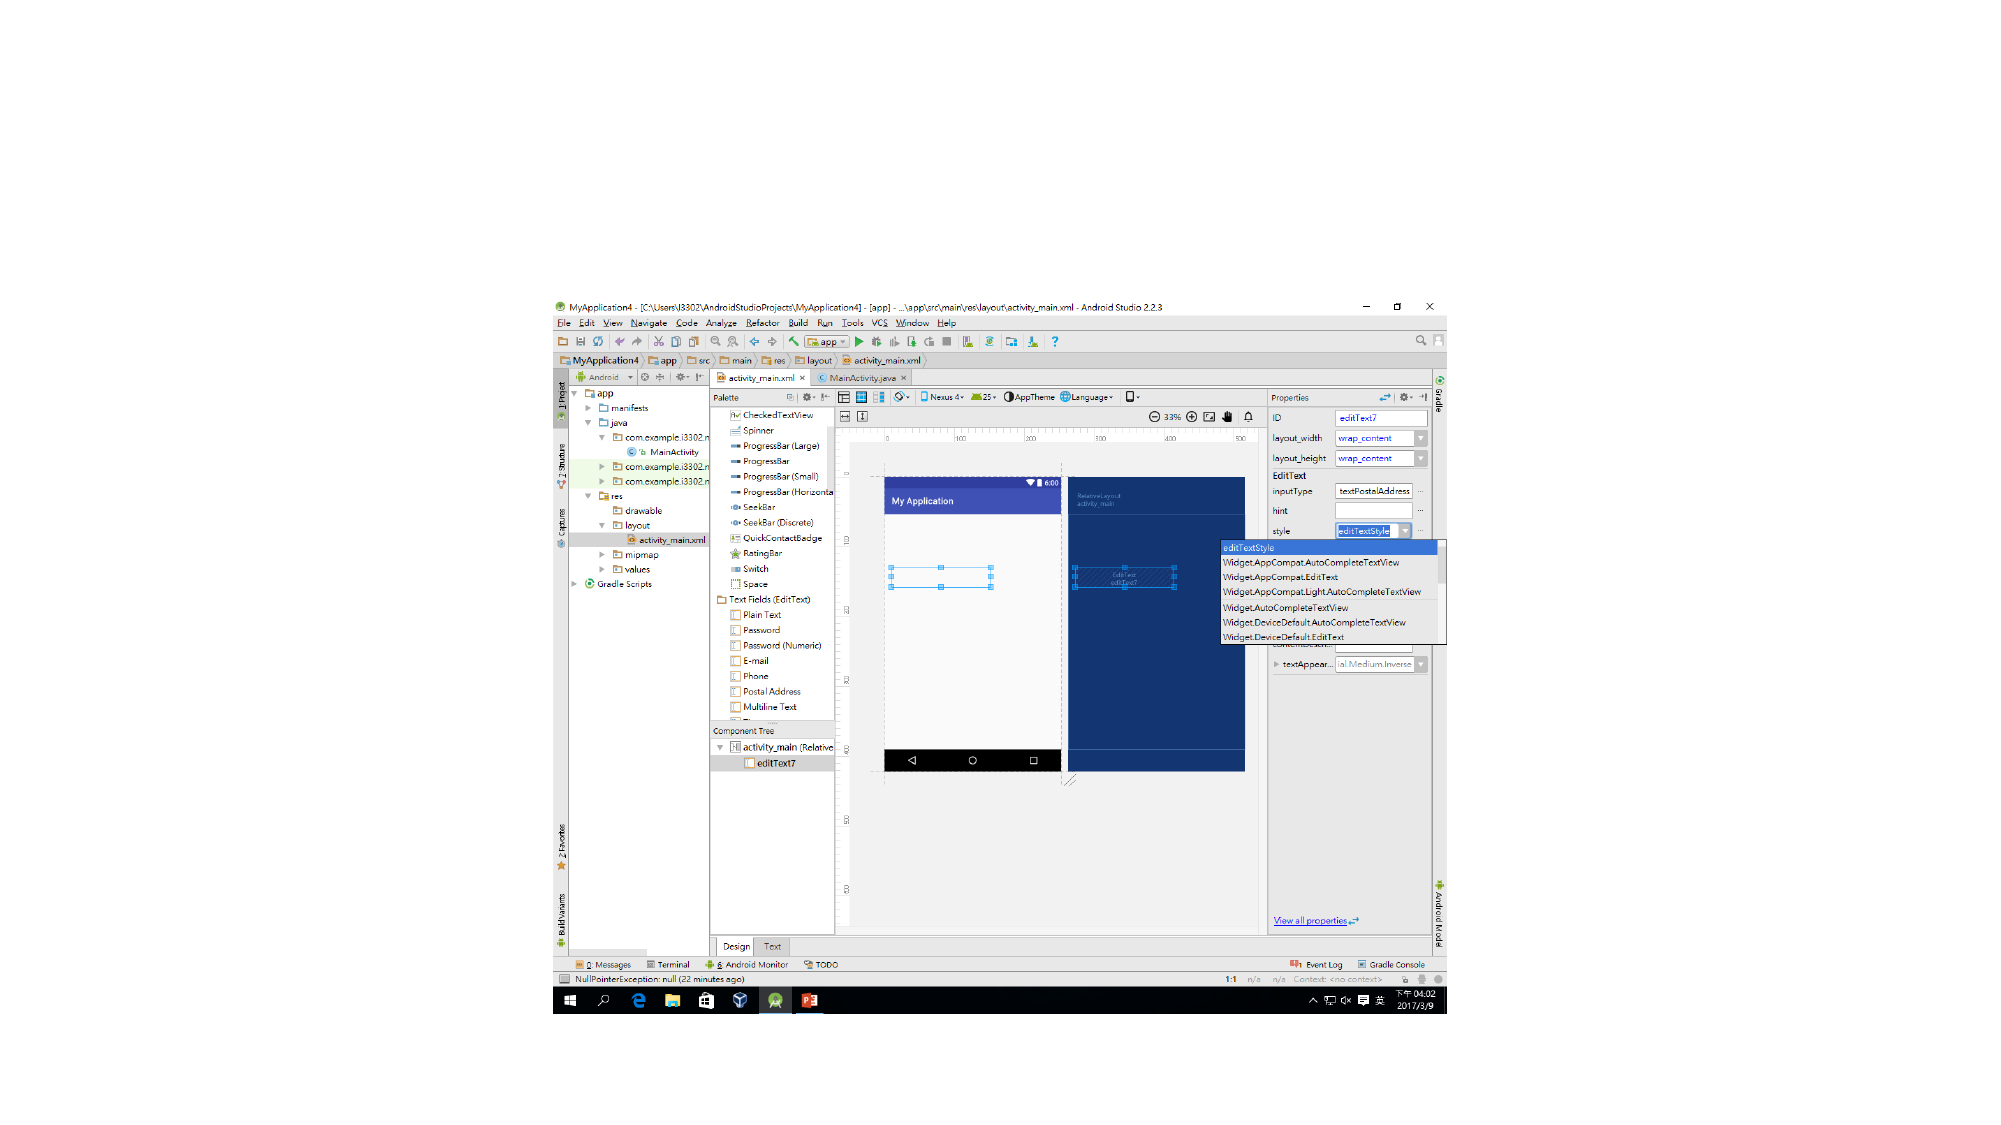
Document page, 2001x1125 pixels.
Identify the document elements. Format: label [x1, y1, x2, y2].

list [553, 299, 1447, 1014]
